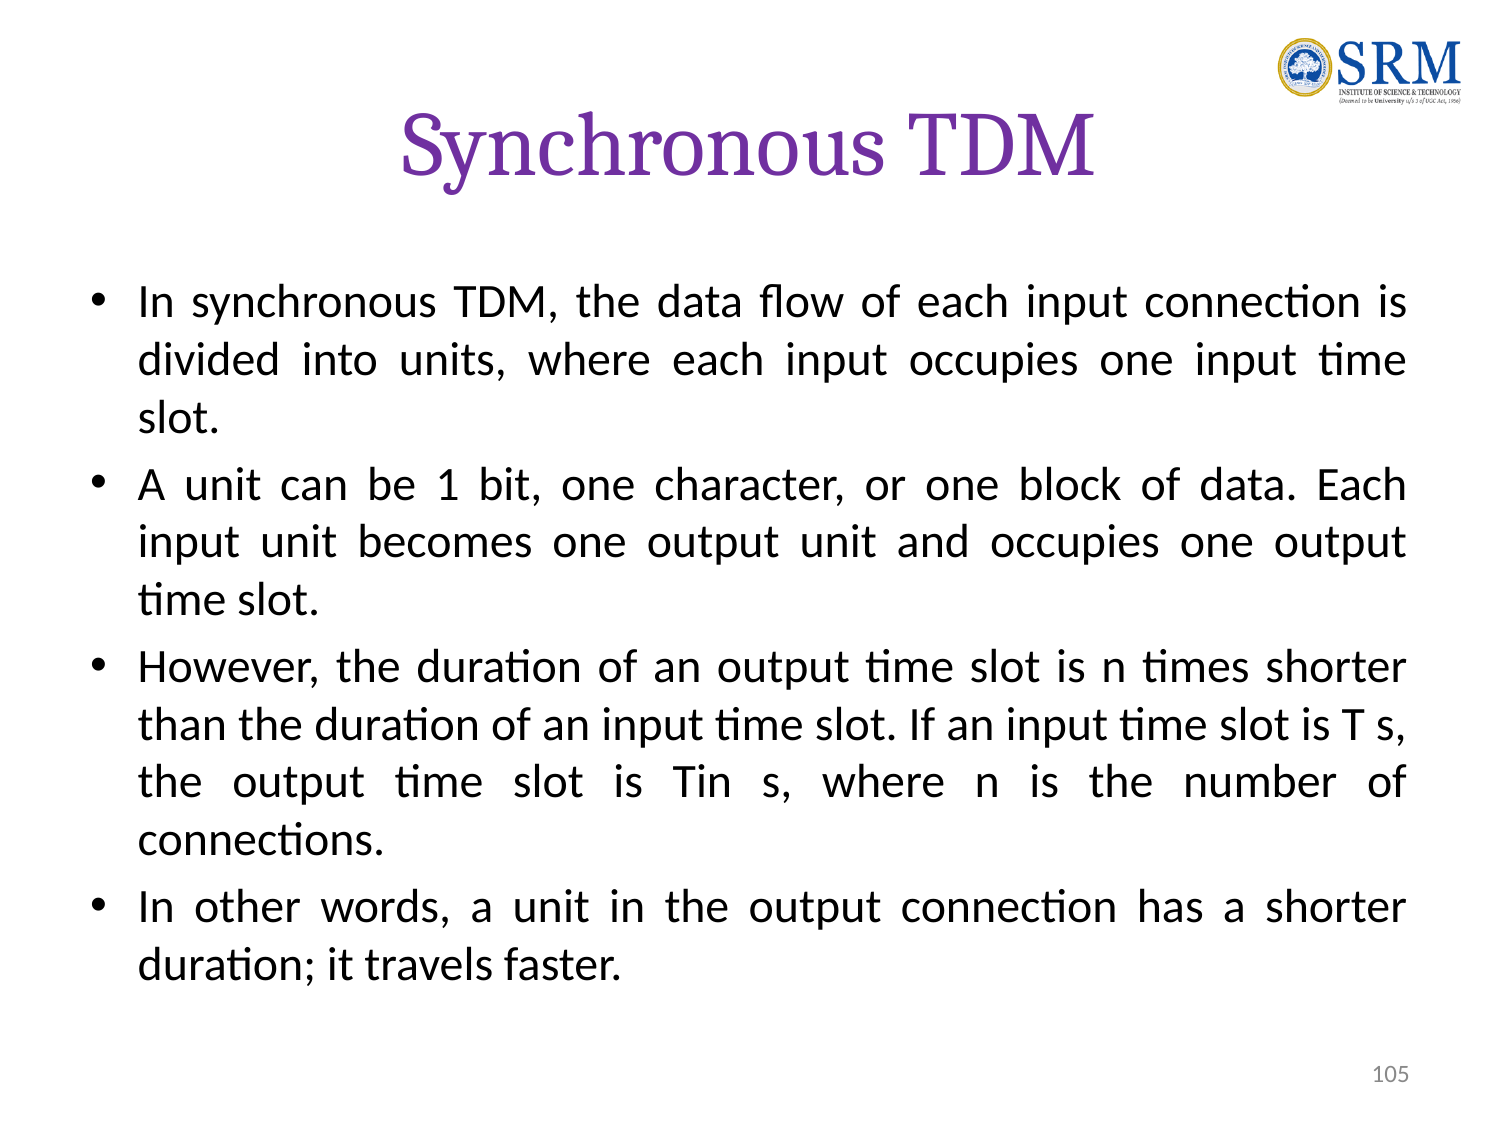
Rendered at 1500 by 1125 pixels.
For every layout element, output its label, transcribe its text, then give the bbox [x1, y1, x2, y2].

picture [1275, 25, 1466, 113]
list In synchronous TDM, the data flow of each input connection is divided into units, where each input occupies one input time slot. A unit can be 1 bit, one character, or one block of data. Each input unit becomes one output unit and occupies one output time slot. However, the duration of an output time slot is n times shorter than the duration of an input time slot. If an input time slot is T s, the output time slot is Tin s, where n is the number of connections. In other words, a unit in the output connection has a shorter duration; it travels faster. [74, 726, 1426, 1006]
text_box [74, 249, 1438, 726]
slide_number 105 [1074, 1042, 1425, 1103]
title Synchronous TDM [74, 44, 1426, 233]
